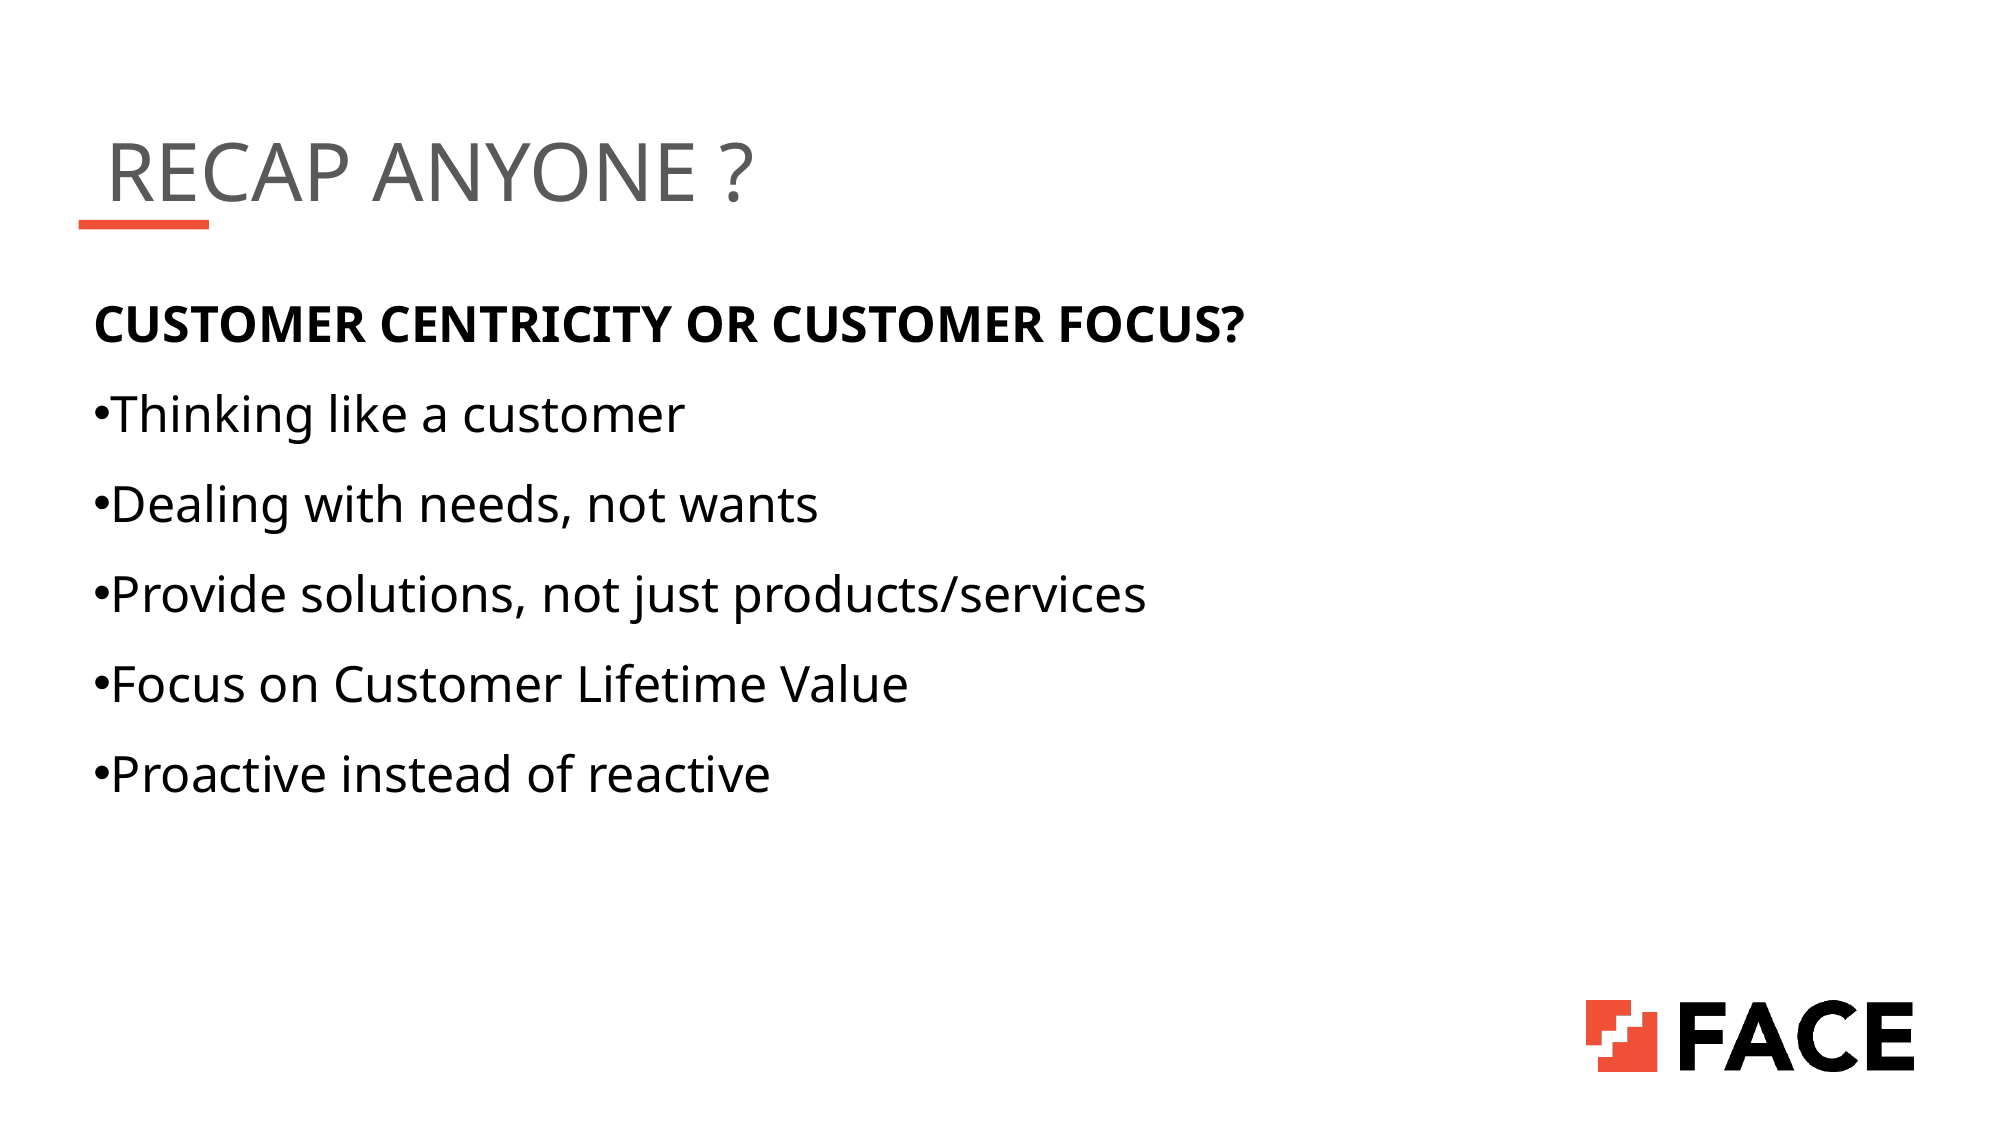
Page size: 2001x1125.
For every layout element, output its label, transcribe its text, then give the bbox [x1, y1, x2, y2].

text_box [77, 218, 211, 231]
text_box RECAP ANYONE ? [90, 113, 1804, 227]
text_box [66, 231, 1380, 620]
picture [1586, 1000, 1915, 1072]
text_box CUSTOMER CENTRICITY OR CUSTOMER FOCUS? Thinking like a customer Dealing with needs, not wants Provide solutions, not just products/services Focus on Customer Lifetime Value Proactive instead of reactive [78, 255, 1934, 811]
